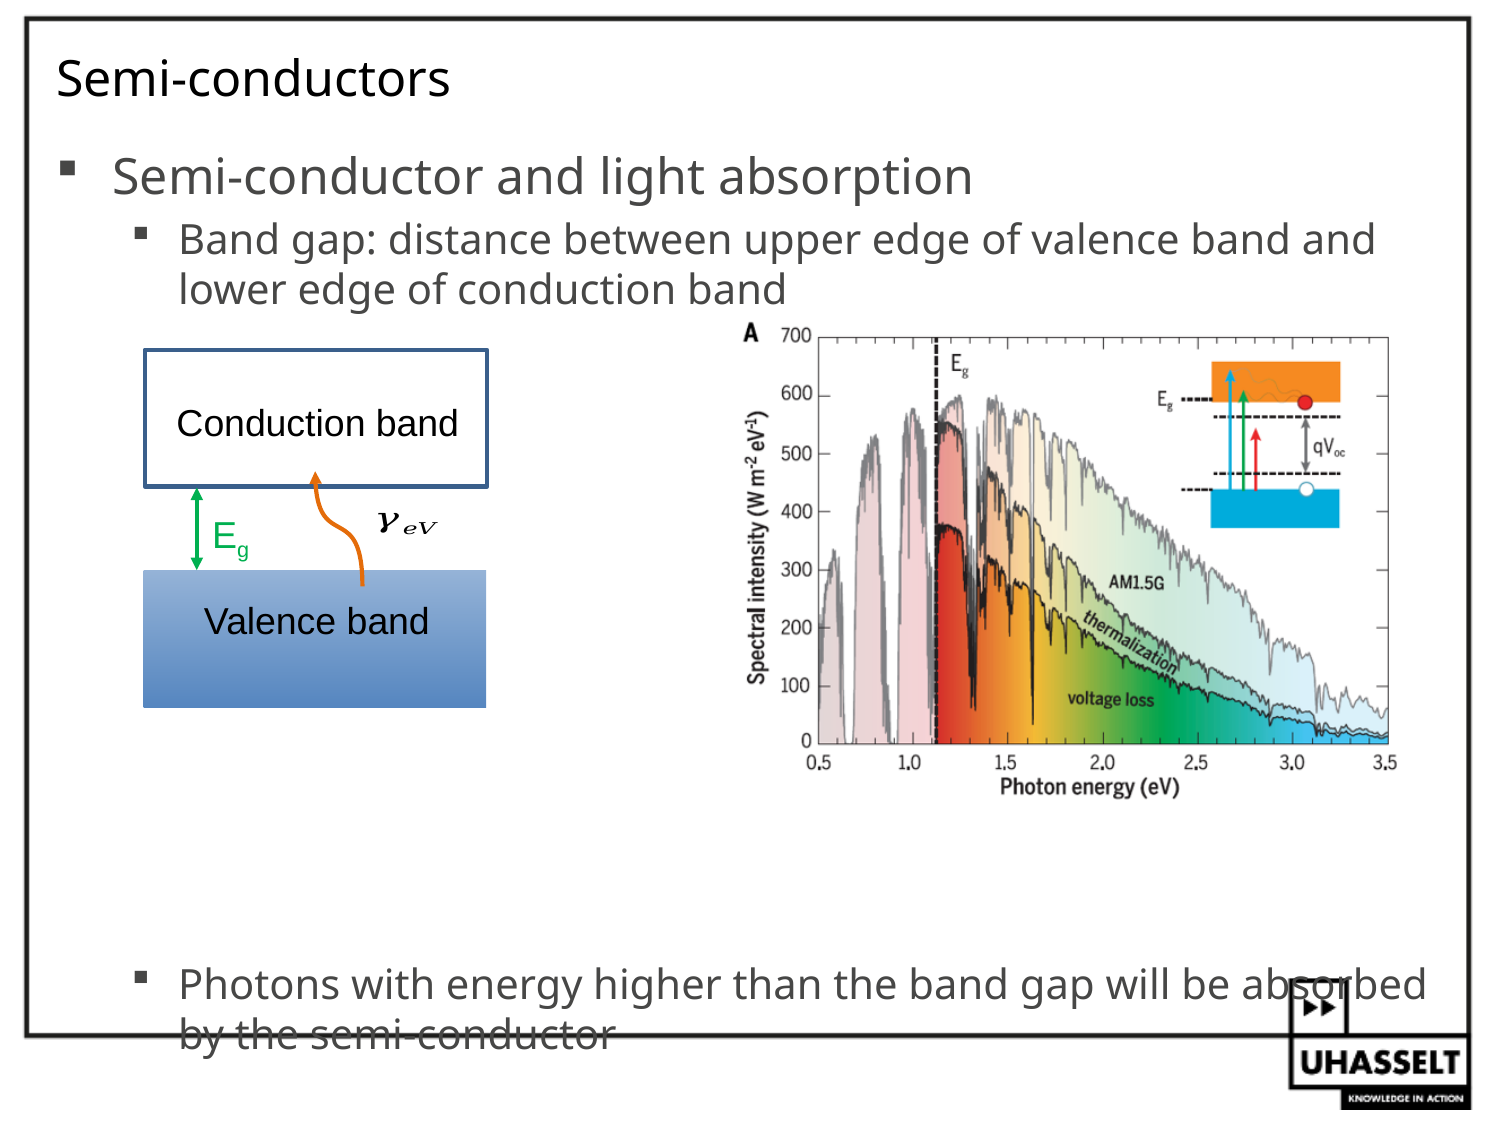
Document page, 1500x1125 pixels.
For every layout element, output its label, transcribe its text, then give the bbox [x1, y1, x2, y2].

text_box [142, 569, 488, 710]
text_box Conduction band [161, 391, 487, 452]
title Semi-conductors [41, 30, 1459, 122]
picture [20, 12, 1476, 1110]
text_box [314, 470, 440, 587]
list Semi-conductor and light absorption Band gap: distance between upper edge of valence band and lower edge of conduction band Photons with energy higher than the band gap will be absorbed by the semi-conductor [41, 137, 1459, 965]
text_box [196, 487, 313, 571]
text_box [143, 348, 489, 489]
text_box Valence band [189, 589, 514, 650]
